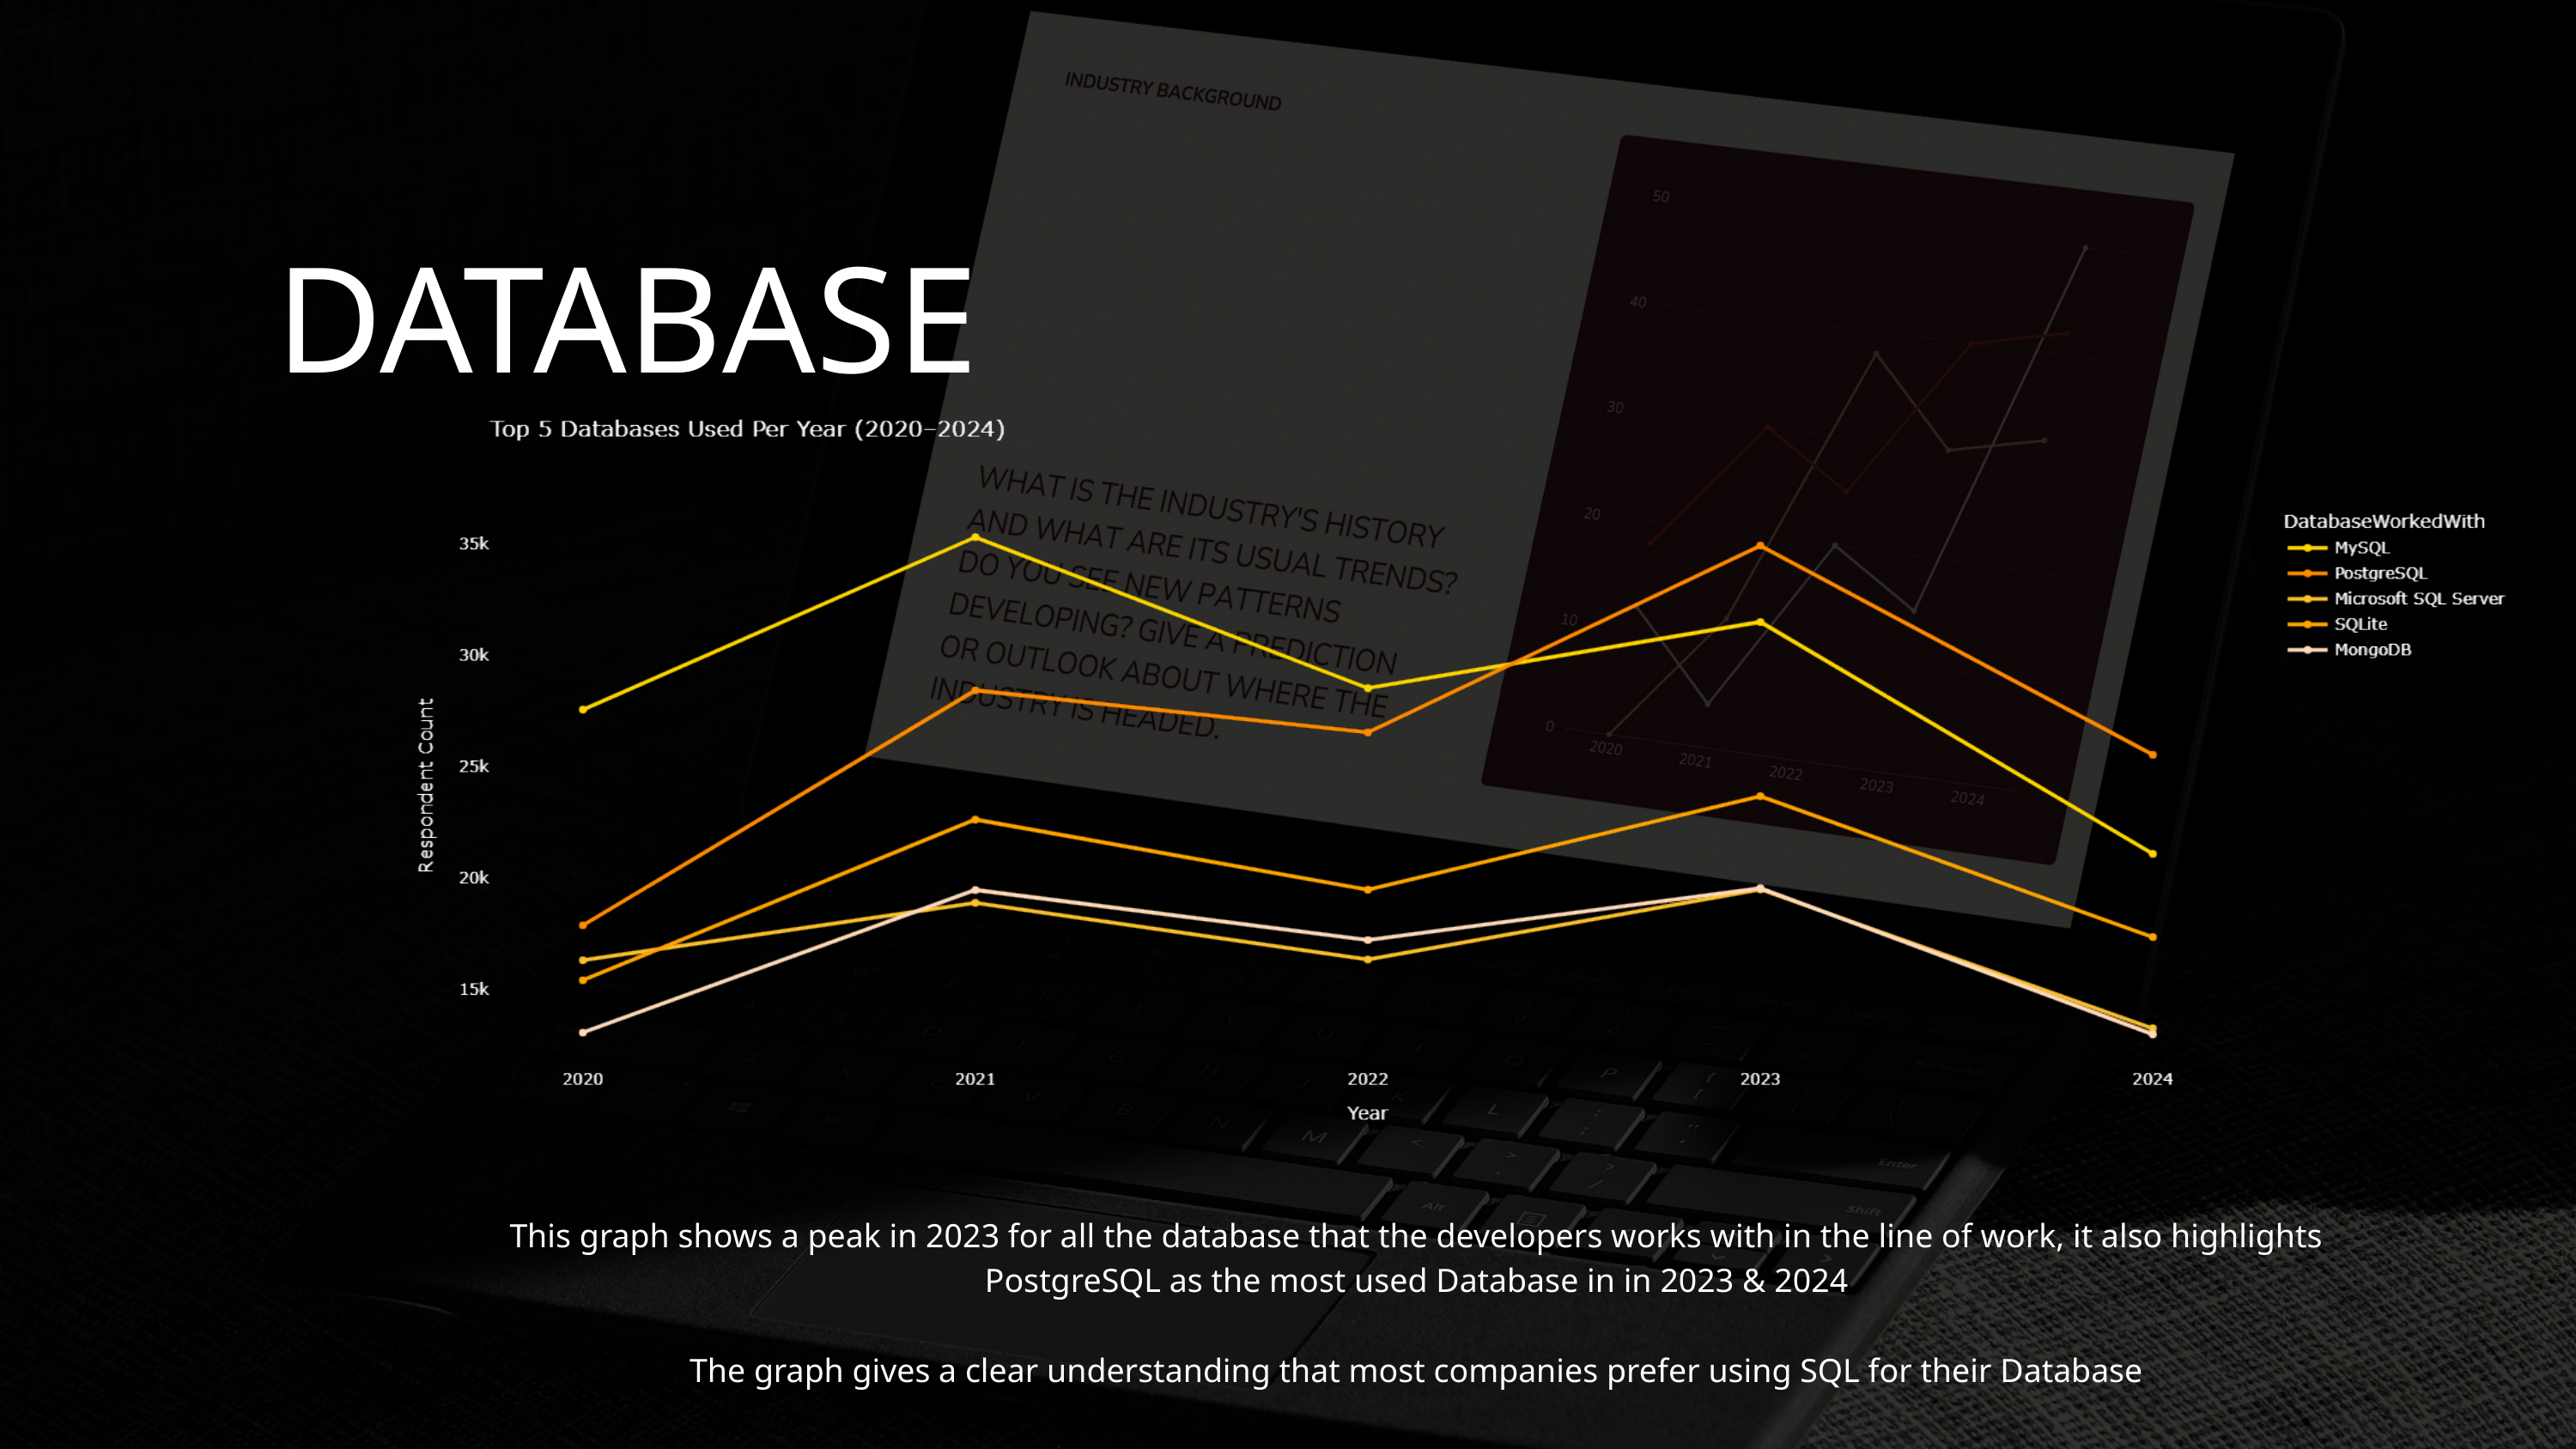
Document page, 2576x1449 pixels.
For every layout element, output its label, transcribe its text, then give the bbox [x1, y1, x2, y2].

text_box DATABASE [276, 233, 1119, 403]
picture [383, 370, 2531, 1175]
text_box This graph shows a peak in 2023 for all the database that the developers works with in the line of work, it also highlights PostgreSQL as the most used Database in in 2023 & 2024 The graph gives a clear understanding that most companies prefer using SQL for their Database [461, 1209, 2372, 1390]
text_box [0, 0, 2576, 1449]
